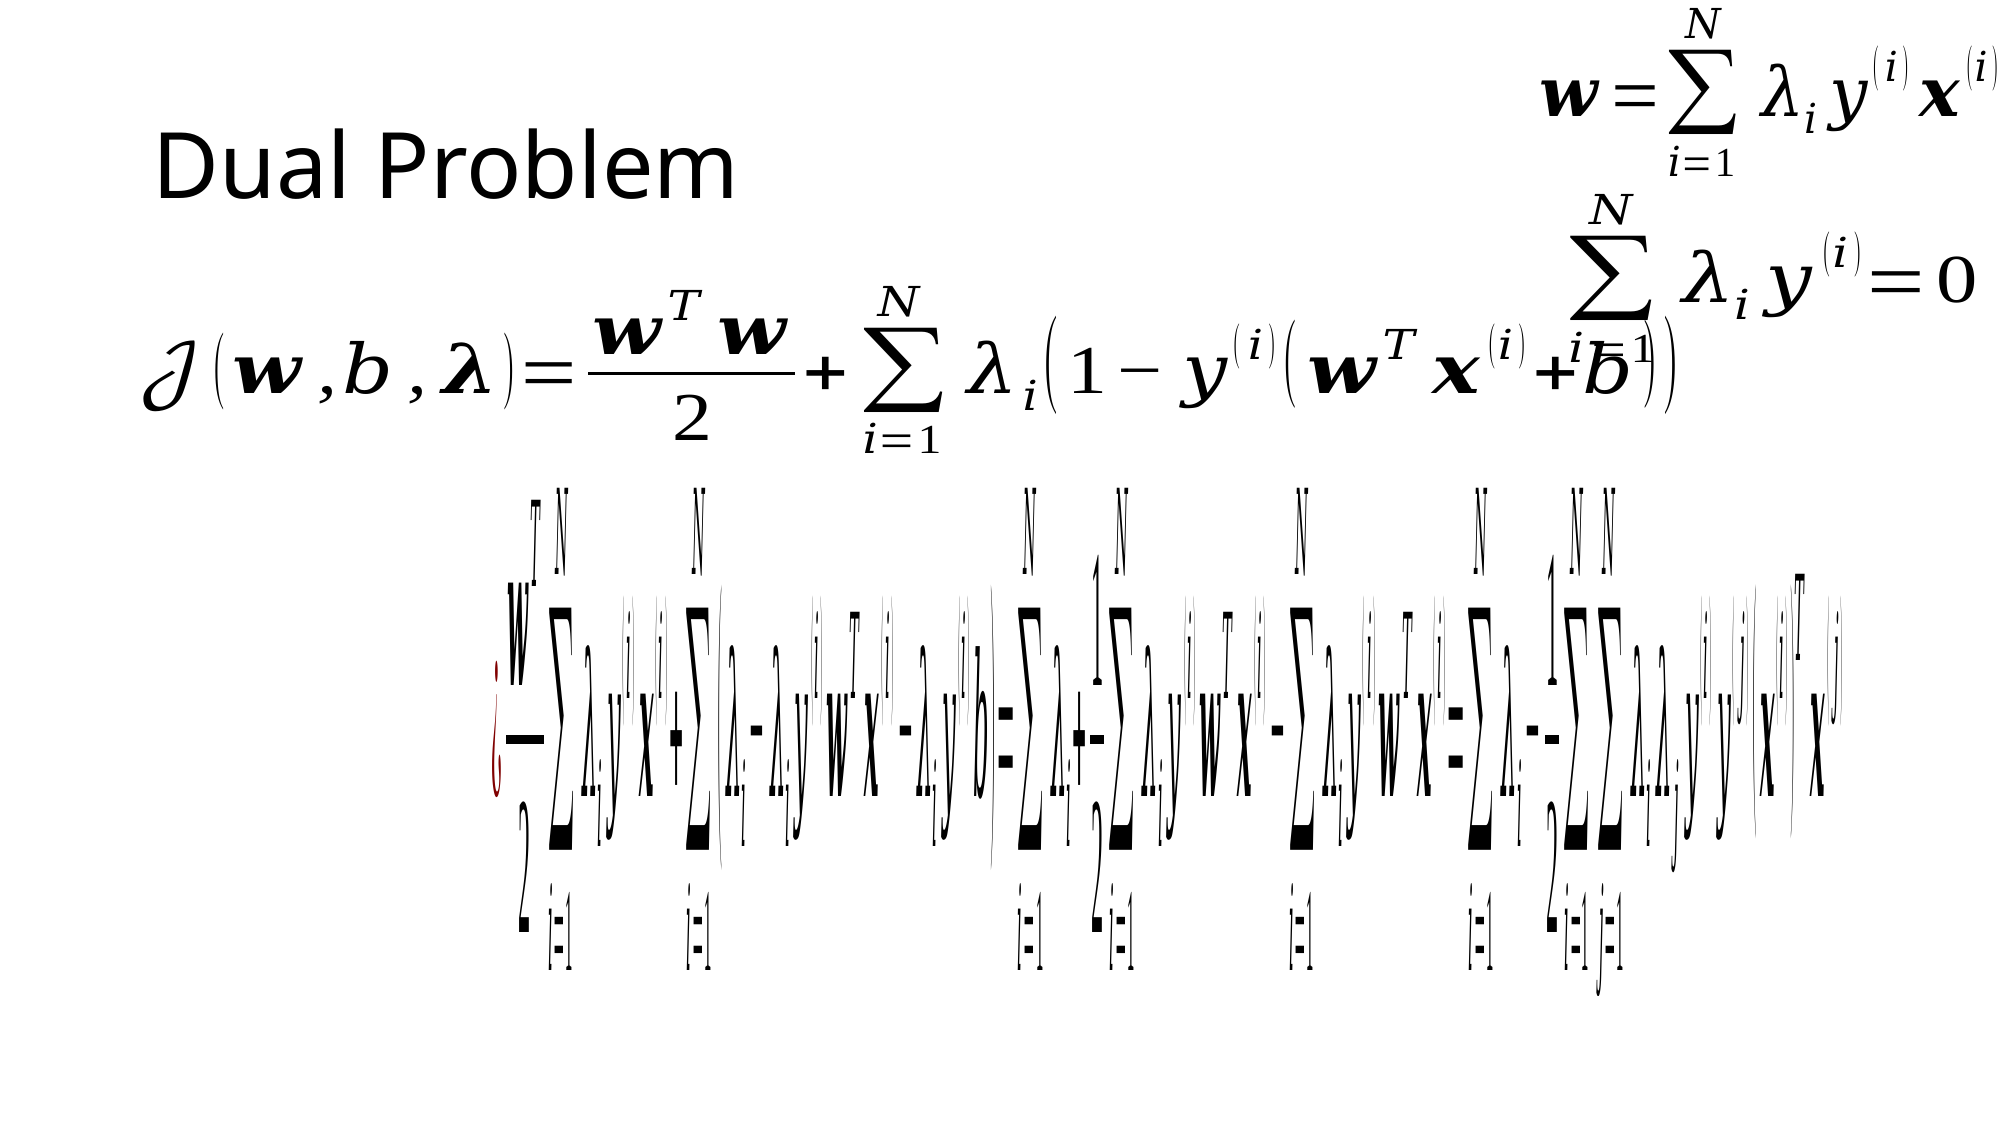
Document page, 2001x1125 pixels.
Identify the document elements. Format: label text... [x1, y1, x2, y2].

title Dual Problem [137, 59, 1863, 278]
